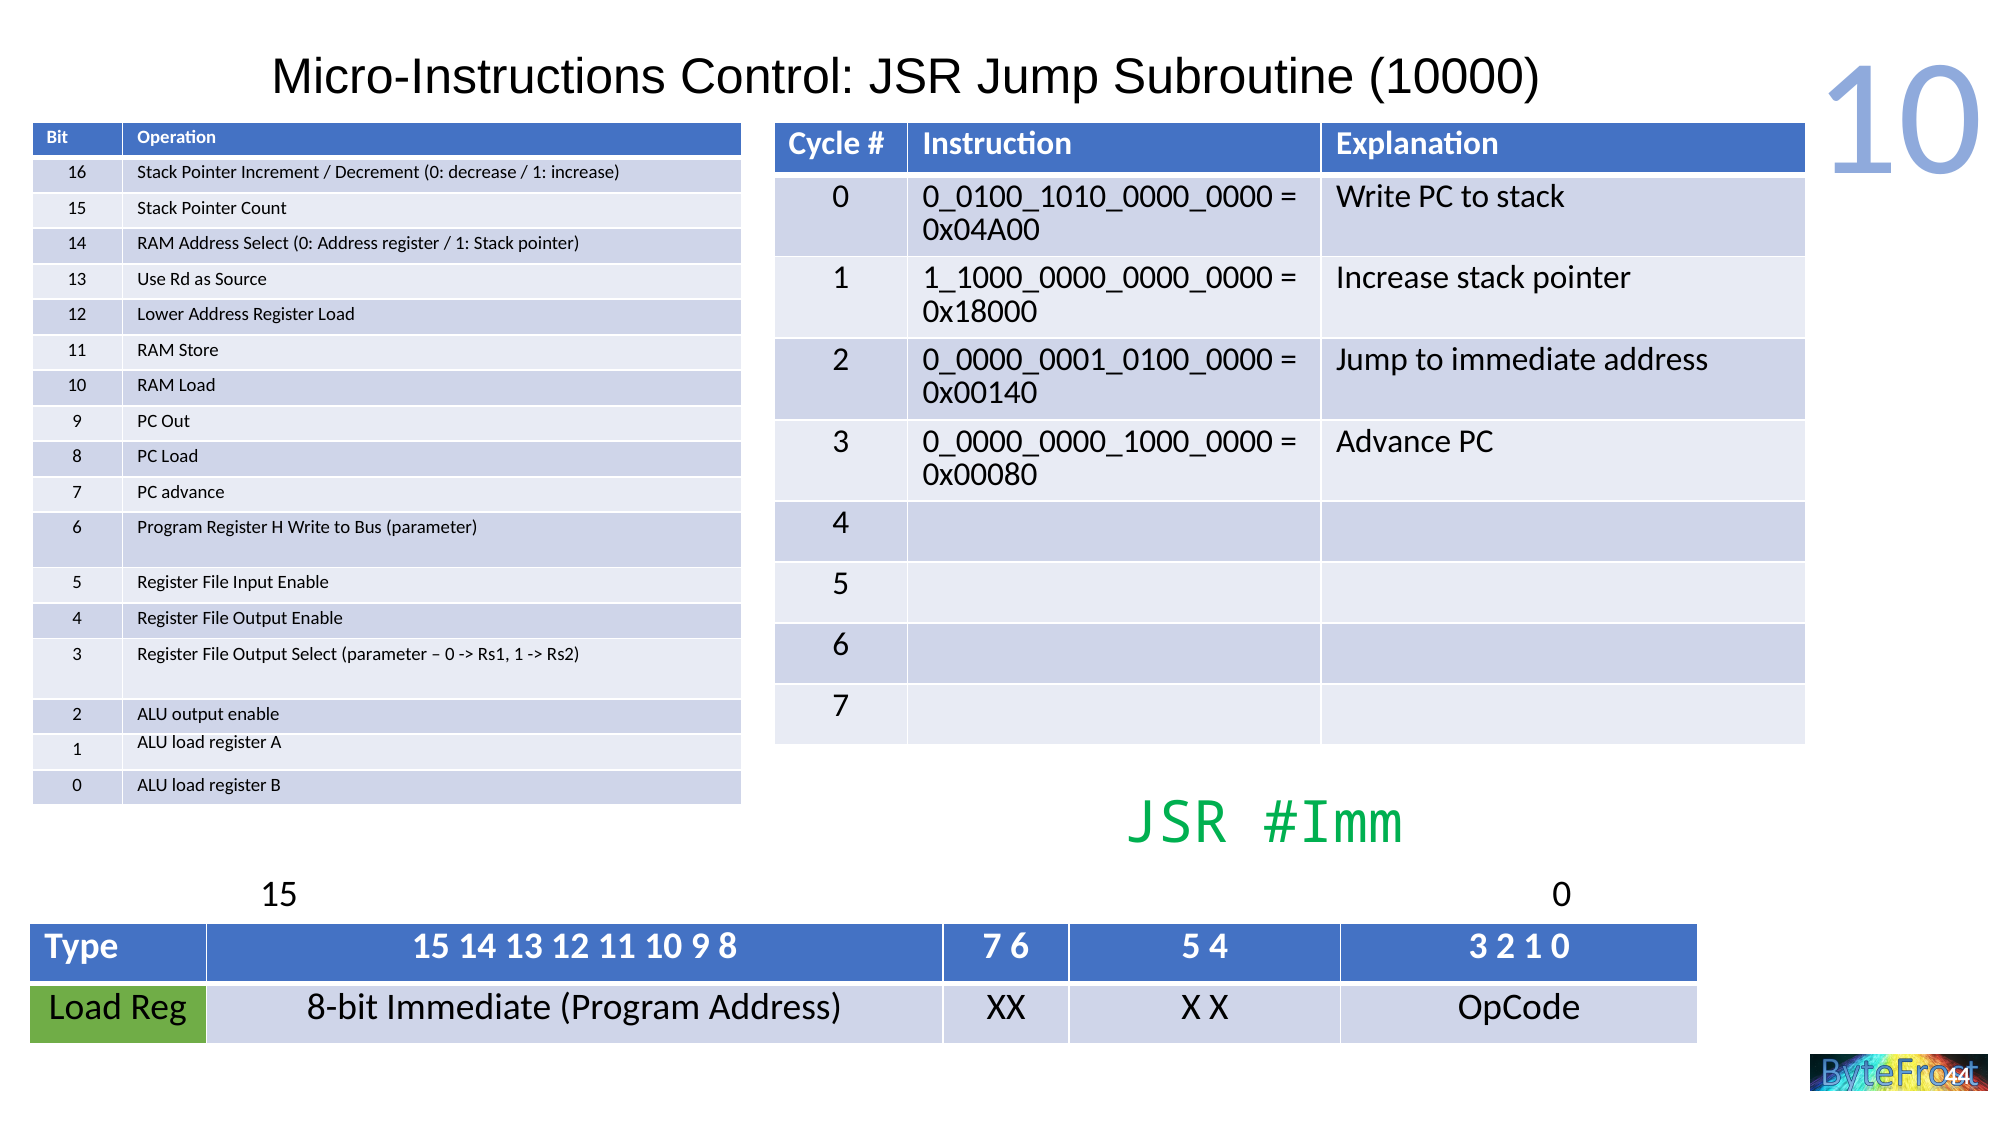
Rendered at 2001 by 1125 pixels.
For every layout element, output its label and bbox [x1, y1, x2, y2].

table_cell [1322, 421, 1805, 500]
table_header [30, 924, 206, 981]
table_cell [1322, 624, 1805, 683]
table_cell [908, 178, 1320, 256]
table_cell [33, 478, 122, 511]
table_header [908, 123, 1320, 172]
table_header [33, 123, 122, 155]
table_cell [33, 229, 122, 263]
table_cell [1341, 986, 1697, 1043]
table_cell [123, 604, 741, 638]
table_cell [1322, 178, 1805, 256]
table_cell [123, 639, 741, 698]
table_cell [123, 336, 741, 369]
table_cell [123, 407, 741, 440]
table_cell [1322, 685, 1805, 744]
table_cell [33, 639, 122, 698]
table_cell [123, 371, 741, 405]
table_cell [123, 771, 741, 804]
table_cell [33, 442, 122, 476]
table_cell [33, 604, 122, 638]
table_cell [33, 194, 122, 227]
table_header [1070, 924, 1340, 981]
table_cell [908, 563, 1320, 622]
table_cell [33, 265, 122, 298]
subtitle [156, 35, 1657, 104]
table_header [123, 123, 741, 155]
table_cell [123, 700, 741, 733]
table_cell [1322, 257, 1805, 337]
table_cell [775, 685, 907, 744]
table_cell [1322, 339, 1805, 419]
table_cell [33, 300, 122, 334]
table_cell [908, 339, 1320, 419]
table_cell [33, 568, 122, 602]
table_cell [33, 160, 122, 192]
table_header [1341, 924, 1697, 981]
table_cell [775, 421, 907, 500]
table_cell [30, 986, 206, 1043]
text_box [245, 776, 1590, 921]
picture [1810, 1054, 1988, 1091]
table_cell [123, 513, 741, 567]
table_cell [33, 771, 122, 804]
table_header [1322, 123, 1799, 172]
table_cell [33, 513, 122, 567]
table_cell [775, 502, 907, 561]
table_cell [123, 300, 741, 334]
table_cell [207, 986, 942, 1043]
table_cell [123, 160, 741, 192]
table_cell [33, 735, 122, 769]
table_cell [908, 257, 1320, 337]
table_cell [33, 407, 122, 440]
table_cell [944, 986, 1068, 1043]
table_header [207, 924, 942, 981]
table_cell [1322, 502, 1805, 561]
text_box [1799, 0, 1999, 215]
table_cell [33, 336, 122, 369]
table_cell [908, 502, 1320, 561]
table_cell [33, 700, 122, 733]
table_cell [775, 563, 907, 622]
table_cell [775, 339, 907, 419]
table_cell [775, 257, 907, 337]
table_header [775, 123, 907, 172]
table_cell [123, 194, 741, 227]
table_cell [775, 178, 907, 256]
table_cell [33, 371, 122, 405]
table_cell [123, 229, 741, 263]
table_cell [1322, 563, 1805, 622]
table_cell [123, 442, 741, 476]
table_cell [908, 685, 1320, 744]
table_cell [908, 421, 1320, 500]
table_cell [123, 478, 741, 511]
table_header [944, 924, 1068, 981]
table_cell [908, 624, 1320, 683]
table_cell [775, 624, 907, 683]
slide_number [1535, 1044, 1986, 1105]
table_cell [123, 568, 741, 602]
table_cell [123, 735, 741, 769]
table_cell [1070, 986, 1340, 1043]
table_cell [123, 265, 741, 298]
